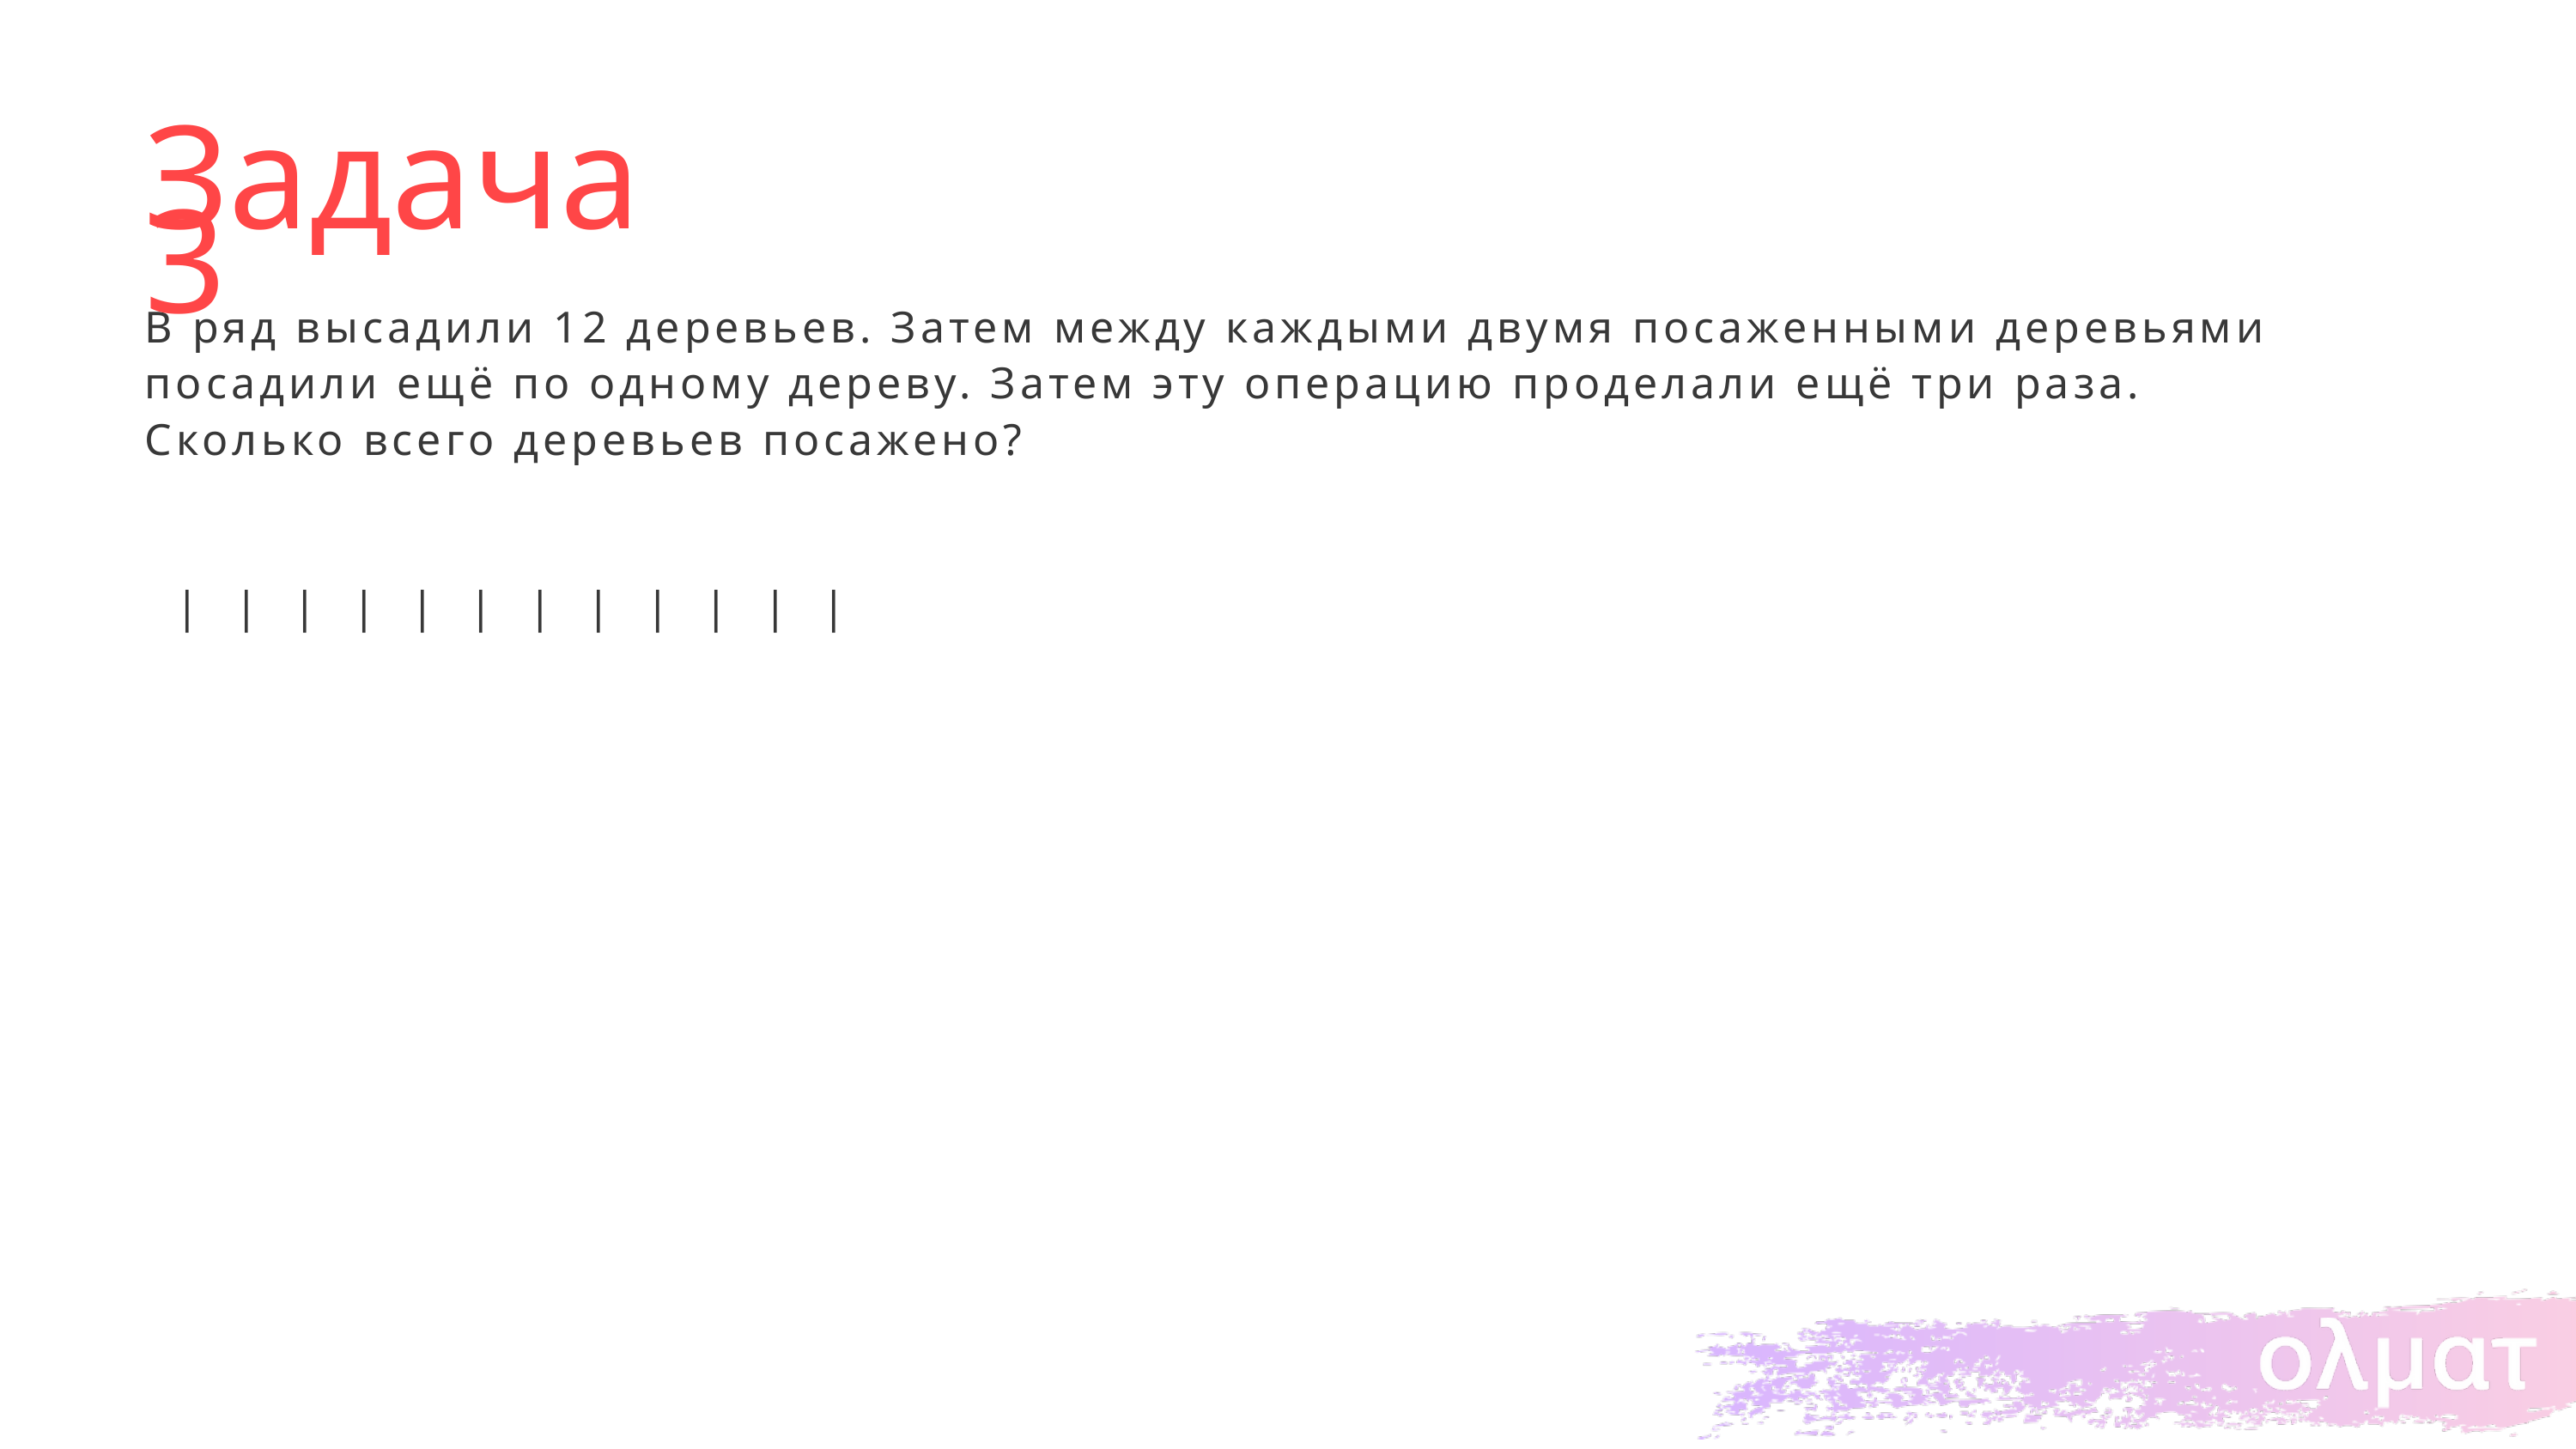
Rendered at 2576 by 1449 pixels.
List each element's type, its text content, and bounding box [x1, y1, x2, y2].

text_box В ряд высадили 12 деревьев. Затем между каждыми двумя посаженными деревьями посадили ещё по одному дереву. Затем эту операцию проделали ещё три раза. Сколько всего деревьев посажено? | | | | | | | | | | | | [144, 295, 2338, 631]
text_box Задача 3 [144, 173, 754, 342]
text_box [1690, 1287, 2576, 1440]
